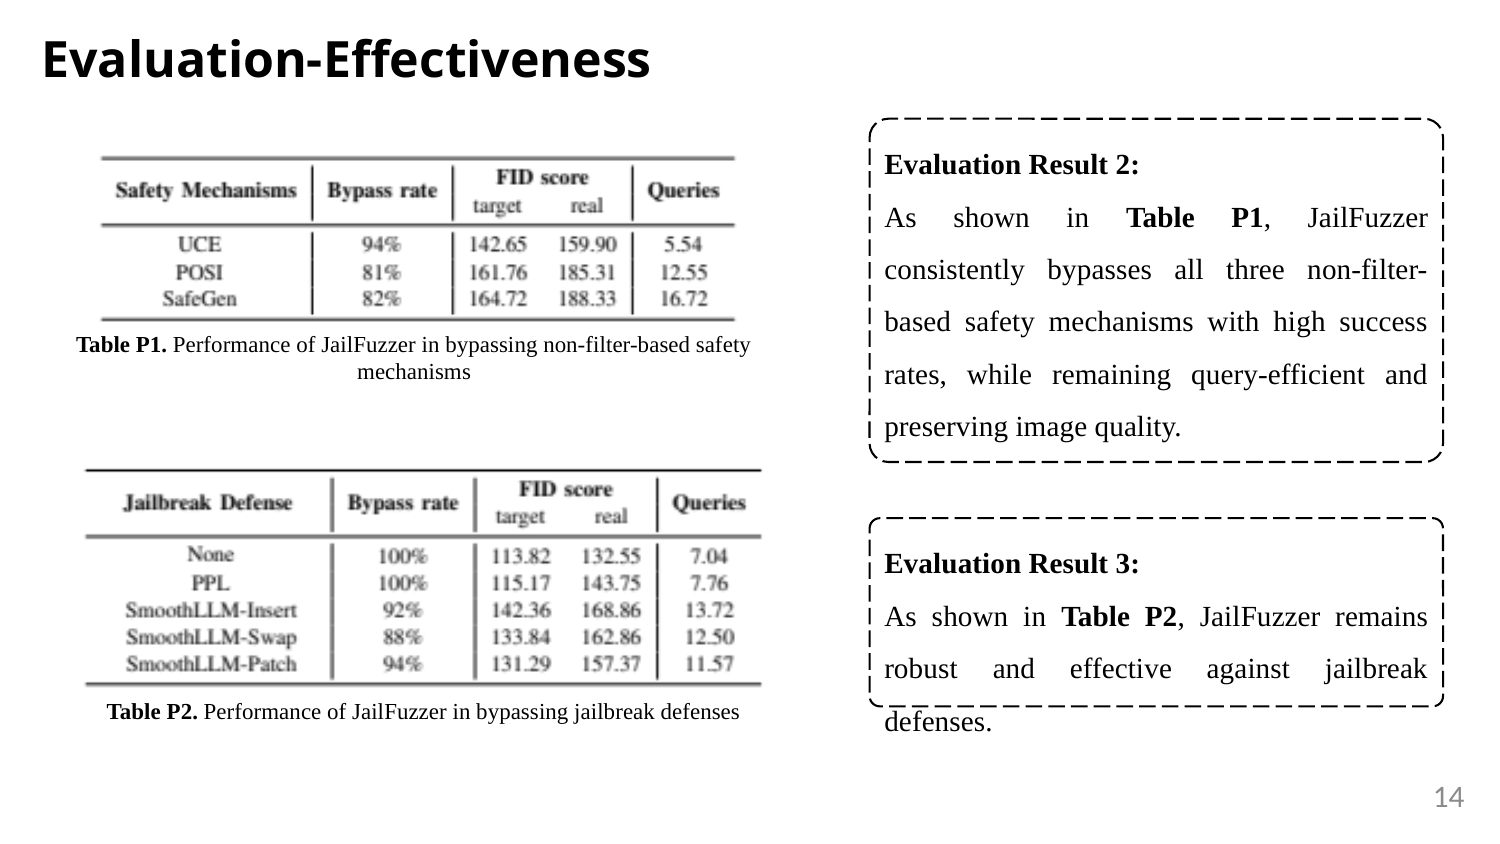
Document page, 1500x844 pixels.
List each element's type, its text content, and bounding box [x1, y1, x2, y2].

text_box [868, 517, 1445, 708]
picture [90, 148, 739, 322]
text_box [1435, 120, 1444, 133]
text_box Table P1. Performance of JailFuzzer in bypassing non-filter-based safety mechanisms [39, 321, 790, 392]
picture [79, 461, 768, 690]
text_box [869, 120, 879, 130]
slide_number 14 [1141, 772, 1480, 817]
text_box Evaluation-Effectiveness [26, 20, 667, 95]
text_box Table P2. Performance of JailFuzzer in bypassing jailbreak defenses [48, 689, 800, 732]
text_box [868, 117, 1445, 464]
text_box Evaluation Result 3: As shown in Table P2, JailFuzzer remains robust and effective against jailbreak defenses. [869, 701, 1444, 745]
